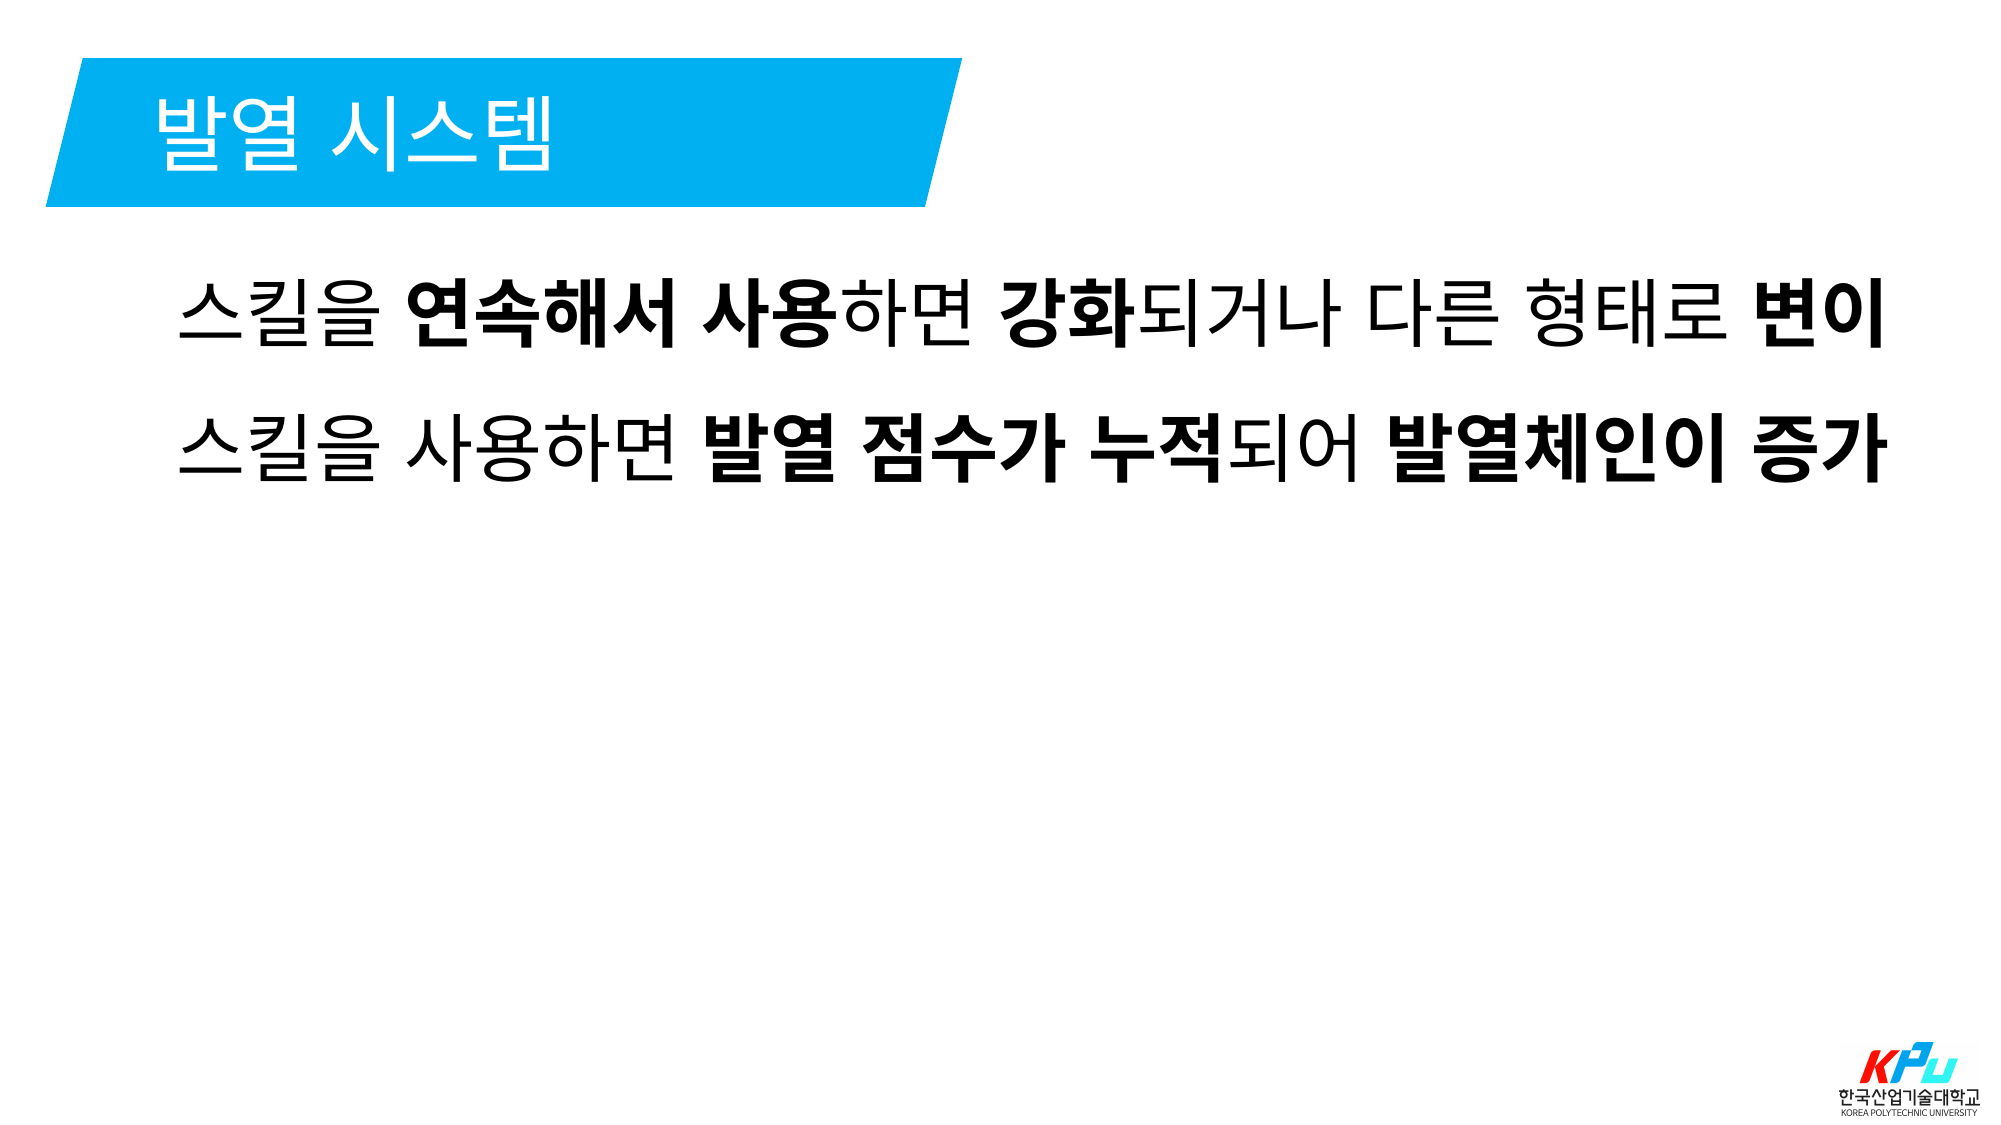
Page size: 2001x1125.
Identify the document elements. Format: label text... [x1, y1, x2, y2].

picture [1910, 1051, 1920, 1058]
picture [1839, 1042, 1980, 1116]
text_box 스킬을 연속해서 사용하면 강화되거나 다른 형태로 변이 스킬을 사용하면 발열 점수가 누적되어 발열체인이 증가 [0, 214, 1905, 492]
text_box 발열 시스템 [44, 57, 964, 208]
